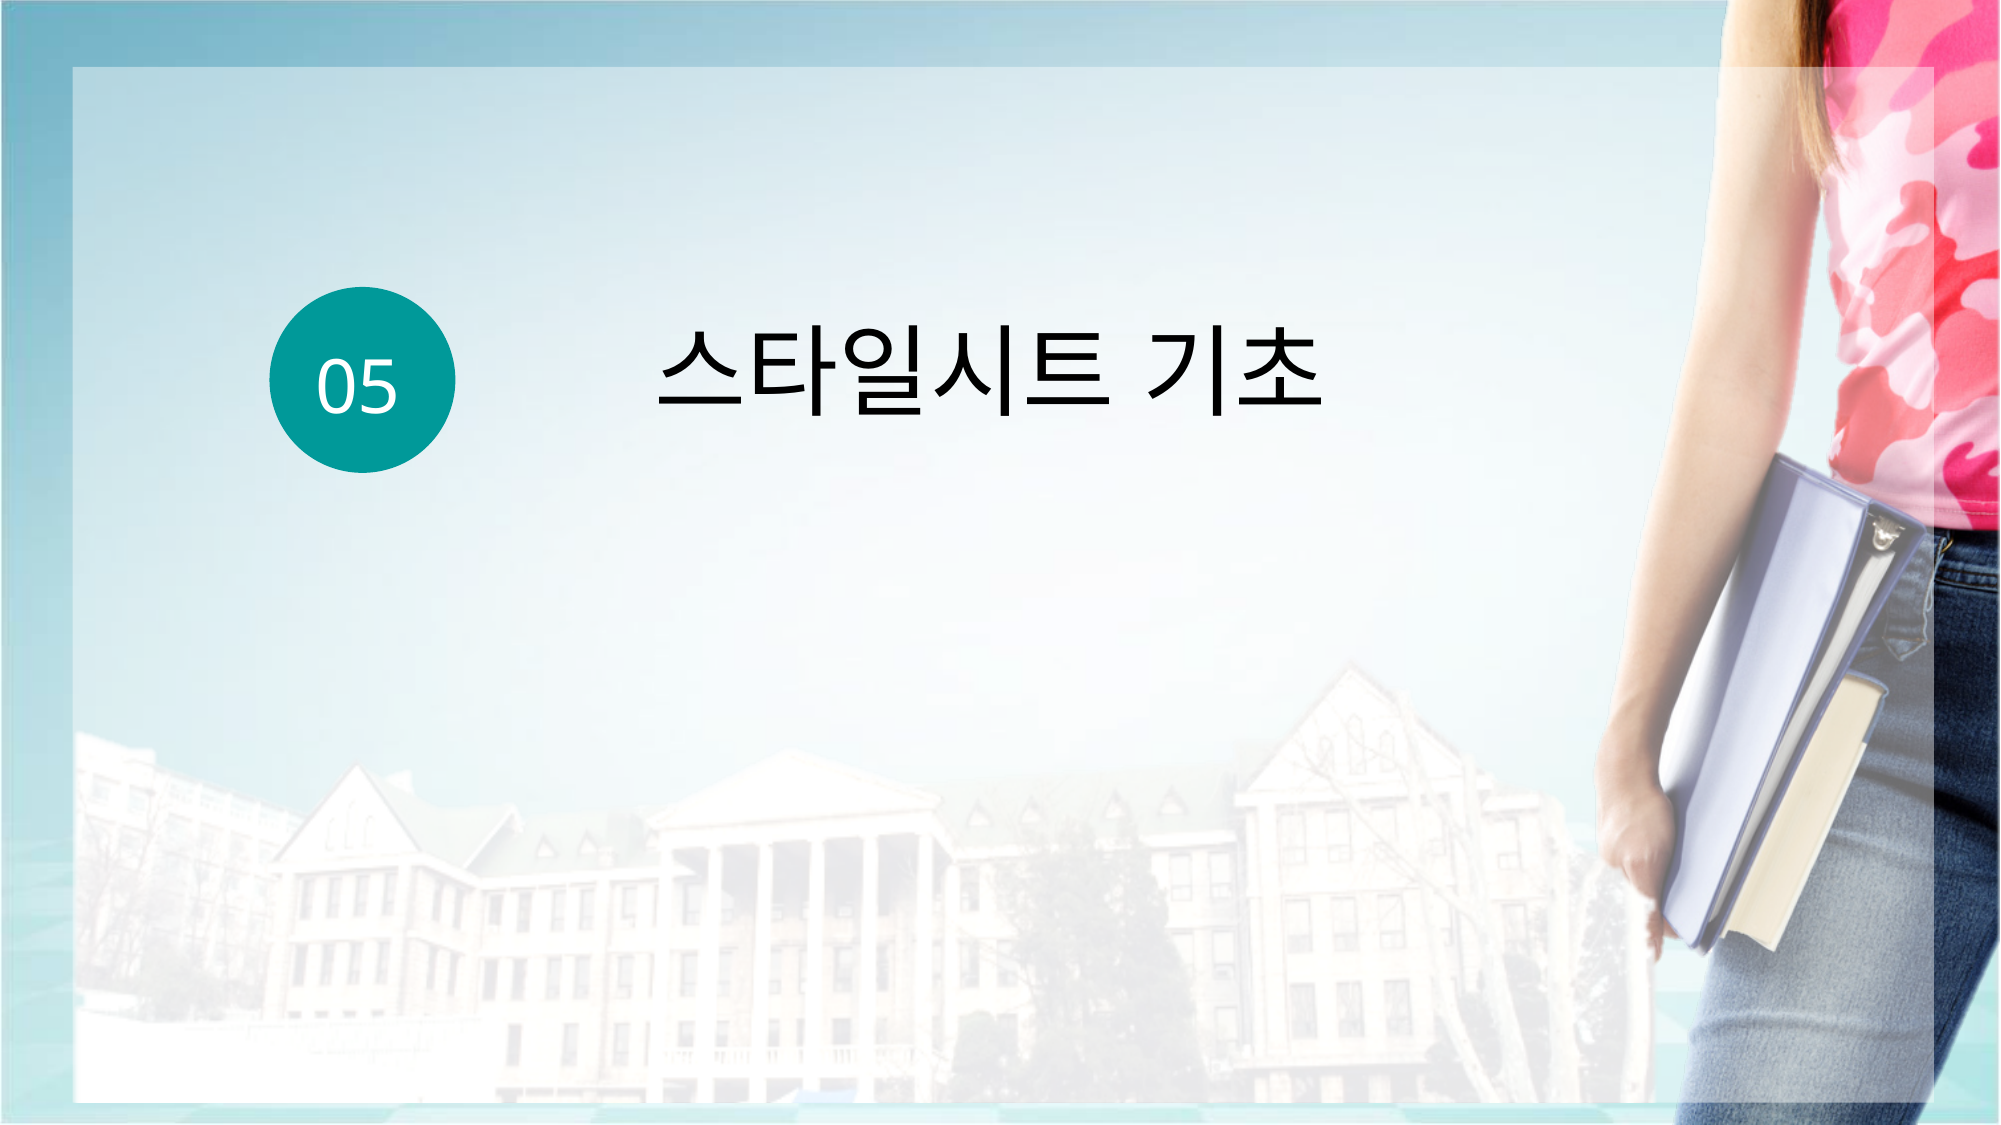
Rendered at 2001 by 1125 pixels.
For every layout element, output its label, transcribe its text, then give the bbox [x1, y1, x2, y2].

picture [0, 0, 2001, 1125]
title 스타일시트 기초 [240, 229, 1741, 438]
text_box 05 [300, 331, 416, 436]
